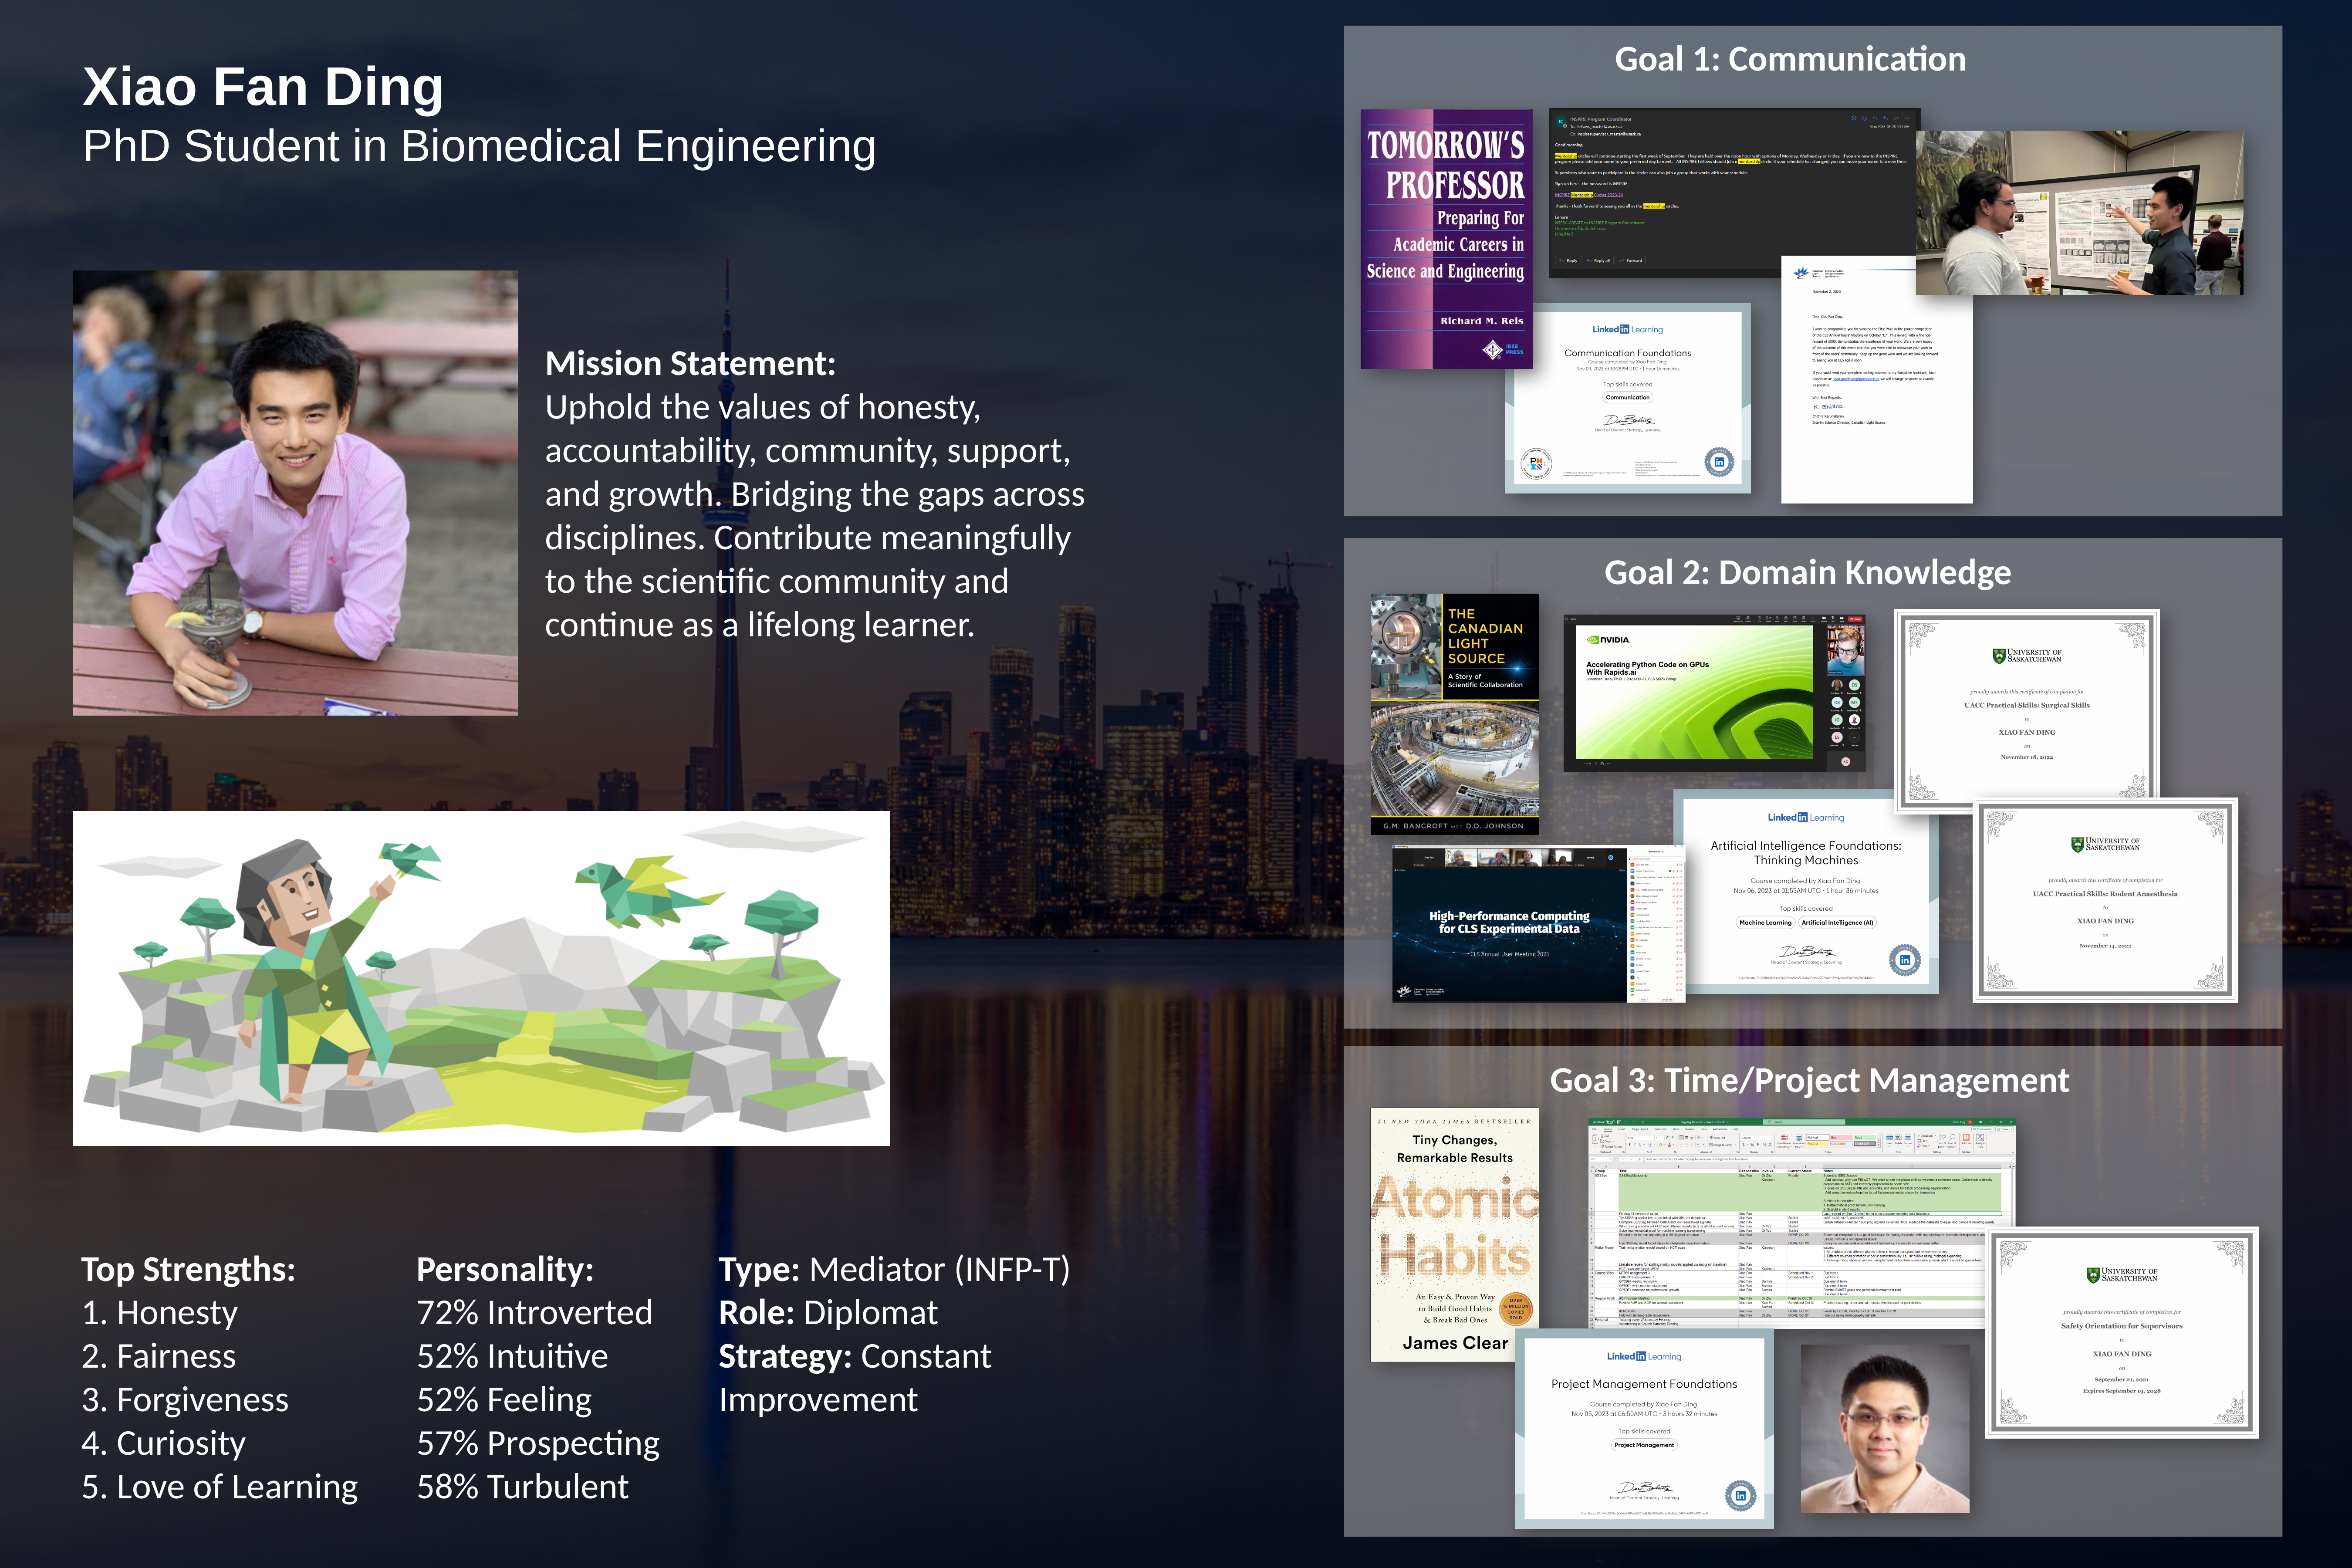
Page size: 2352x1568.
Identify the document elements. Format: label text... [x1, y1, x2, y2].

text_box [0, 0, 2352, 1568]
text_box Goal 2: Domain Knowledge [1532, 544, 2085, 595]
text_box Mission Statement: Uphold the values of honesty, accountability, community, support, and growth. Bridging the gaps across disciplines. Contribute meaningfully to the scientific community and continue as a lifelong learner. [538, 336, 1114, 647]
picture [1361, 109, 1751, 493]
text_box Personality: 72% Introverted 52% Intuitive 52% Feeling 57% Prospecting 58% Turbulent [410, 1241, 667, 1509]
text_box Type: Mediator (INFP-T) Role: Diplomat Strategy: Constant Improvement [712, 1241, 1078, 1422]
picture [1801, 1345, 1970, 1513]
picture [1371, 594, 1539, 835]
picture [1392, 609, 2238, 1003]
text_box Xiao Fan Ding PhD Student in Biomedical Engineering [76, 47, 885, 174]
text_box Goal 1: Communication [1515, 31, 2068, 81]
picture [1564, 615, 1865, 772]
picture [1370, 1107, 2259, 1529]
text_box [1344, 1046, 2283, 1537]
text_box Top Strengths: 1. Honesty 2. Fairness 3. Forgiveness 4. Curiosity 5. Love of Learning [74, 1241, 365, 1509]
picture [1549, 108, 2244, 504]
text_box [1344, 538, 2283, 1029]
picture [73, 811, 890, 1146]
picture [73, 270, 518, 716]
text_box [1344, 25, 2283, 517]
text_box Goal 3: Time/Project Management [1534, 1052, 2087, 1103]
